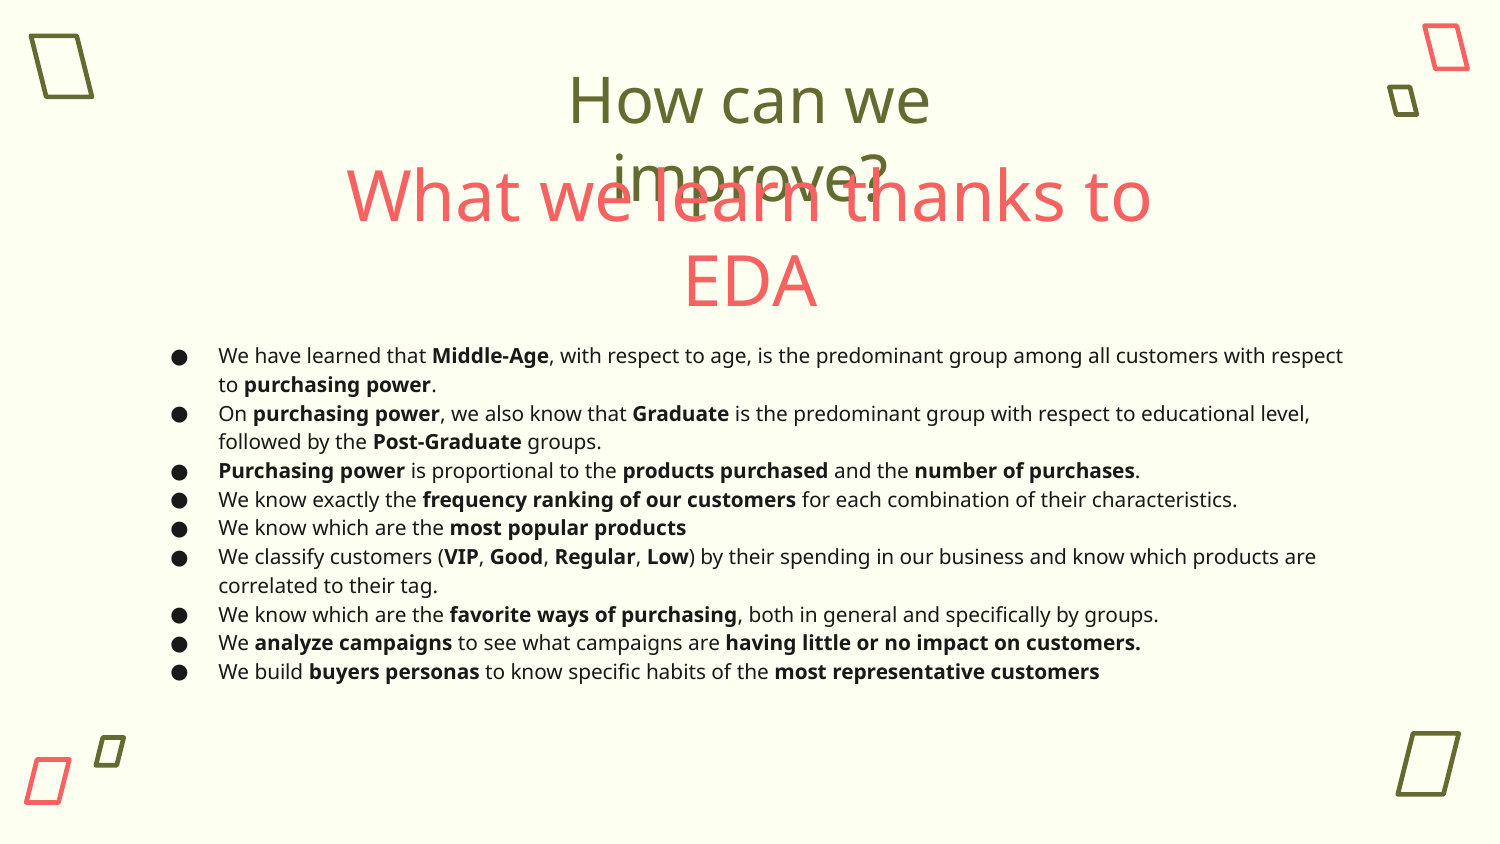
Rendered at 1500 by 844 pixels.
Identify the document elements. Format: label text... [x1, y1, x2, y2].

subtitle We have learned that Middle-Age, with respect to age, is the predominant group among all customers with respect to purchasing power. On purchasing power, we also know that Graduate is the predominant group with respect to educational level, followed by the Post-Graduate groups. Purchasing power is proportional to the products purchased and the number of purchases. We know exactly the frequency ranking of our customers for each combination of their characteristics. We know which are the most popular products We classify customers (VIP, Good, Regular, Low) by their spending in our business and know which products are correlated to their tag. We know which are the favorite ways of purchasing, both in general and specifically by groups. We analyze campaigns to see what campaigns are having little or no impact on customers. We build buyers personas to know specific habits of the most representative customers [128, 324, 1372, 500]
title What we learn thanks to EDA [318, 135, 1182, 227]
title How can we improve? [430, 44, 1070, 135]
